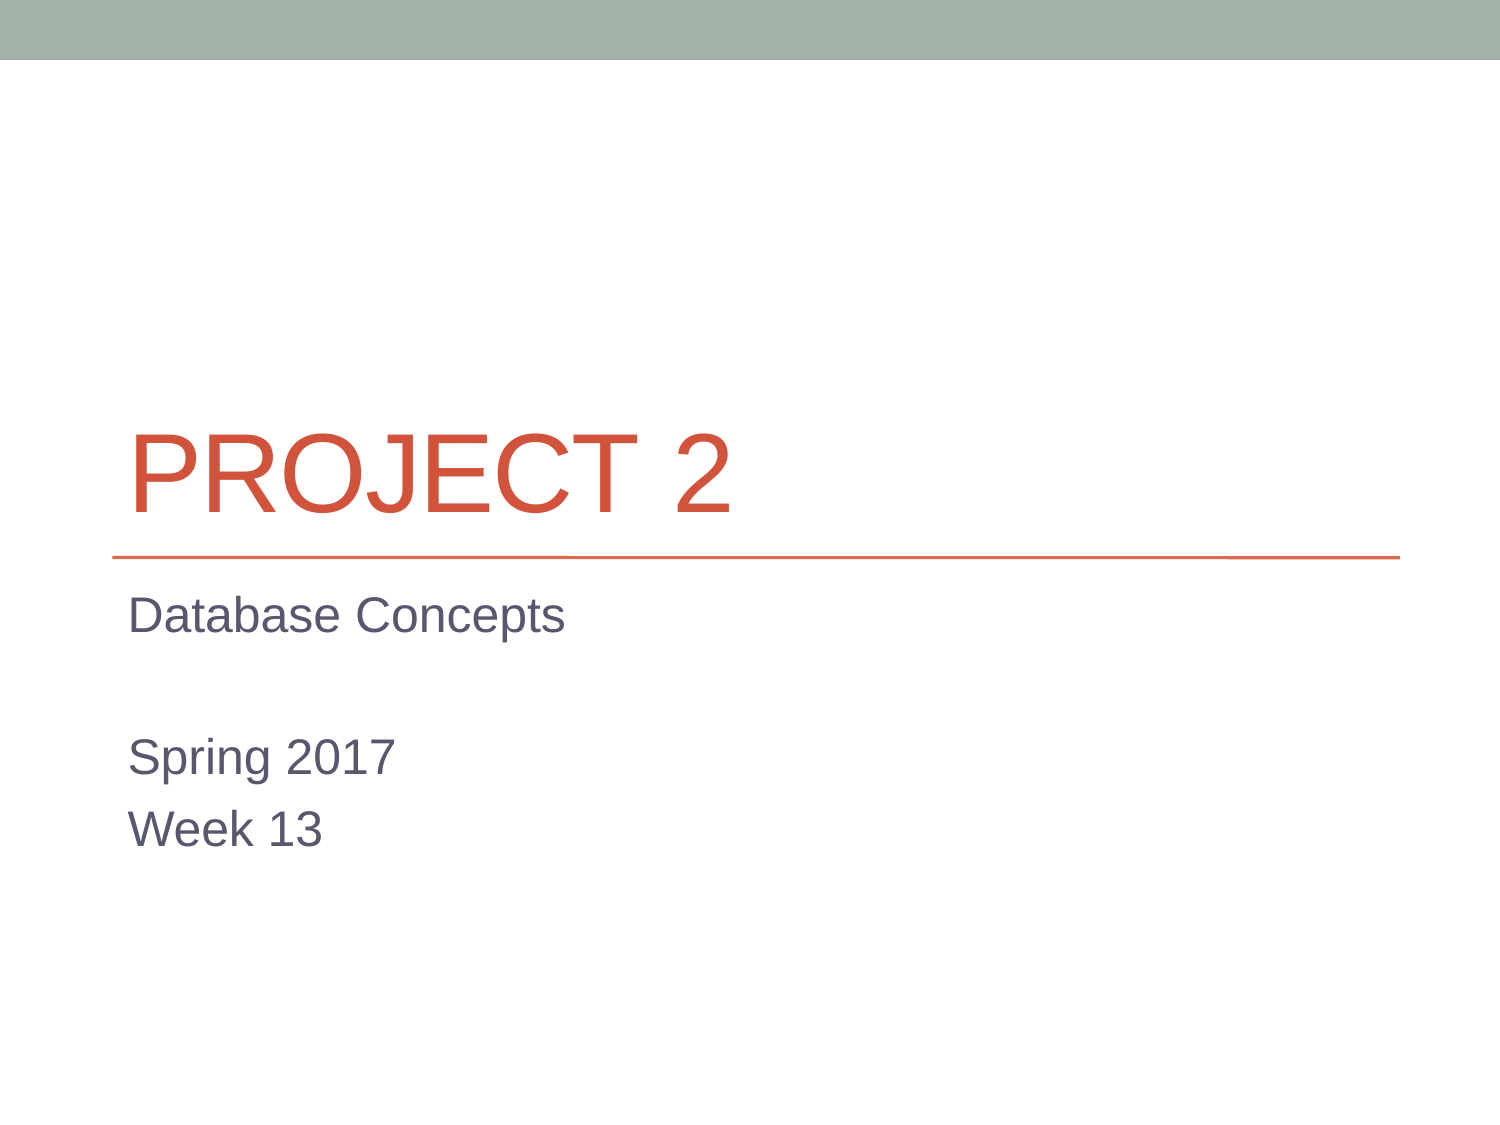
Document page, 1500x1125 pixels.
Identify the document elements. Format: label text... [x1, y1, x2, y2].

text_box Database Concepts Spring 2017 Week 13 [125, 588, 569, 857]
title PROJECT 2 [125, 399, 1025, 588]
